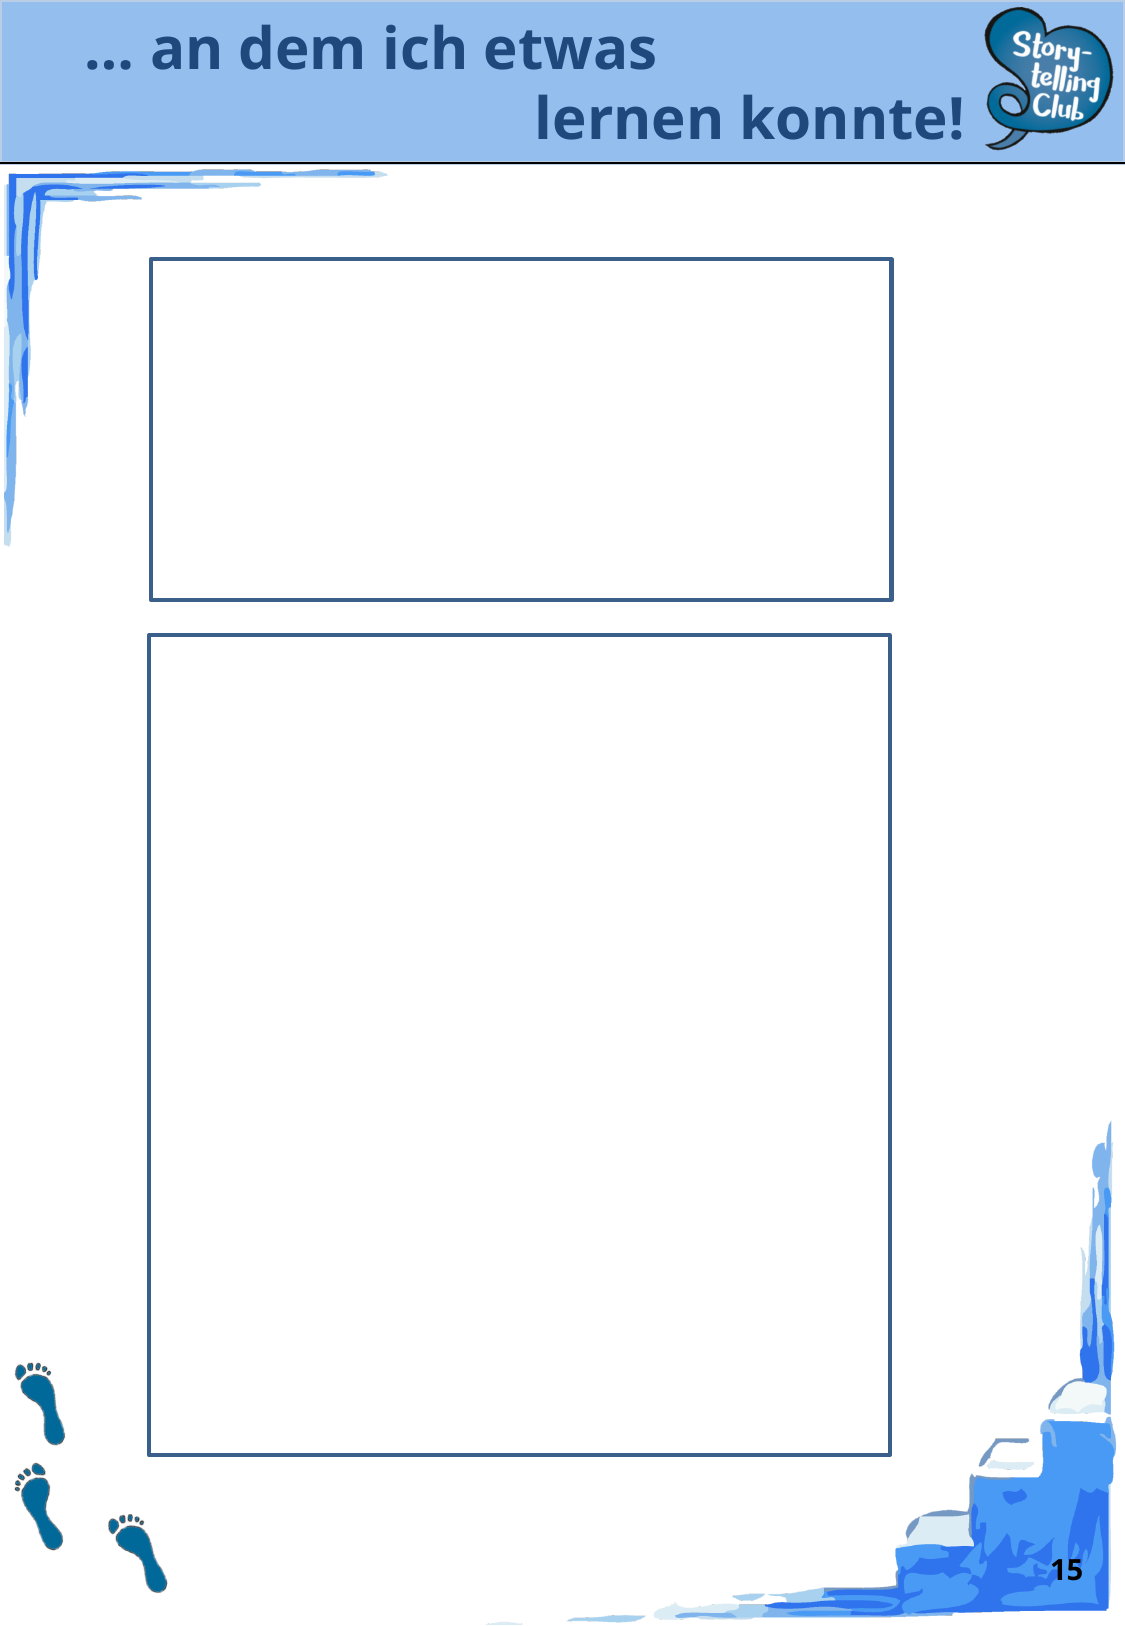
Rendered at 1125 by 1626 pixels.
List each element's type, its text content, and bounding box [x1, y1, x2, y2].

picture [4, 164, 1125, 1625]
picture [967, 10, 1121, 157]
text_box [0, 0, 1125, 162]
text_box … an dem ich etwas lernen konnte! [69, 1, 1125, 162]
